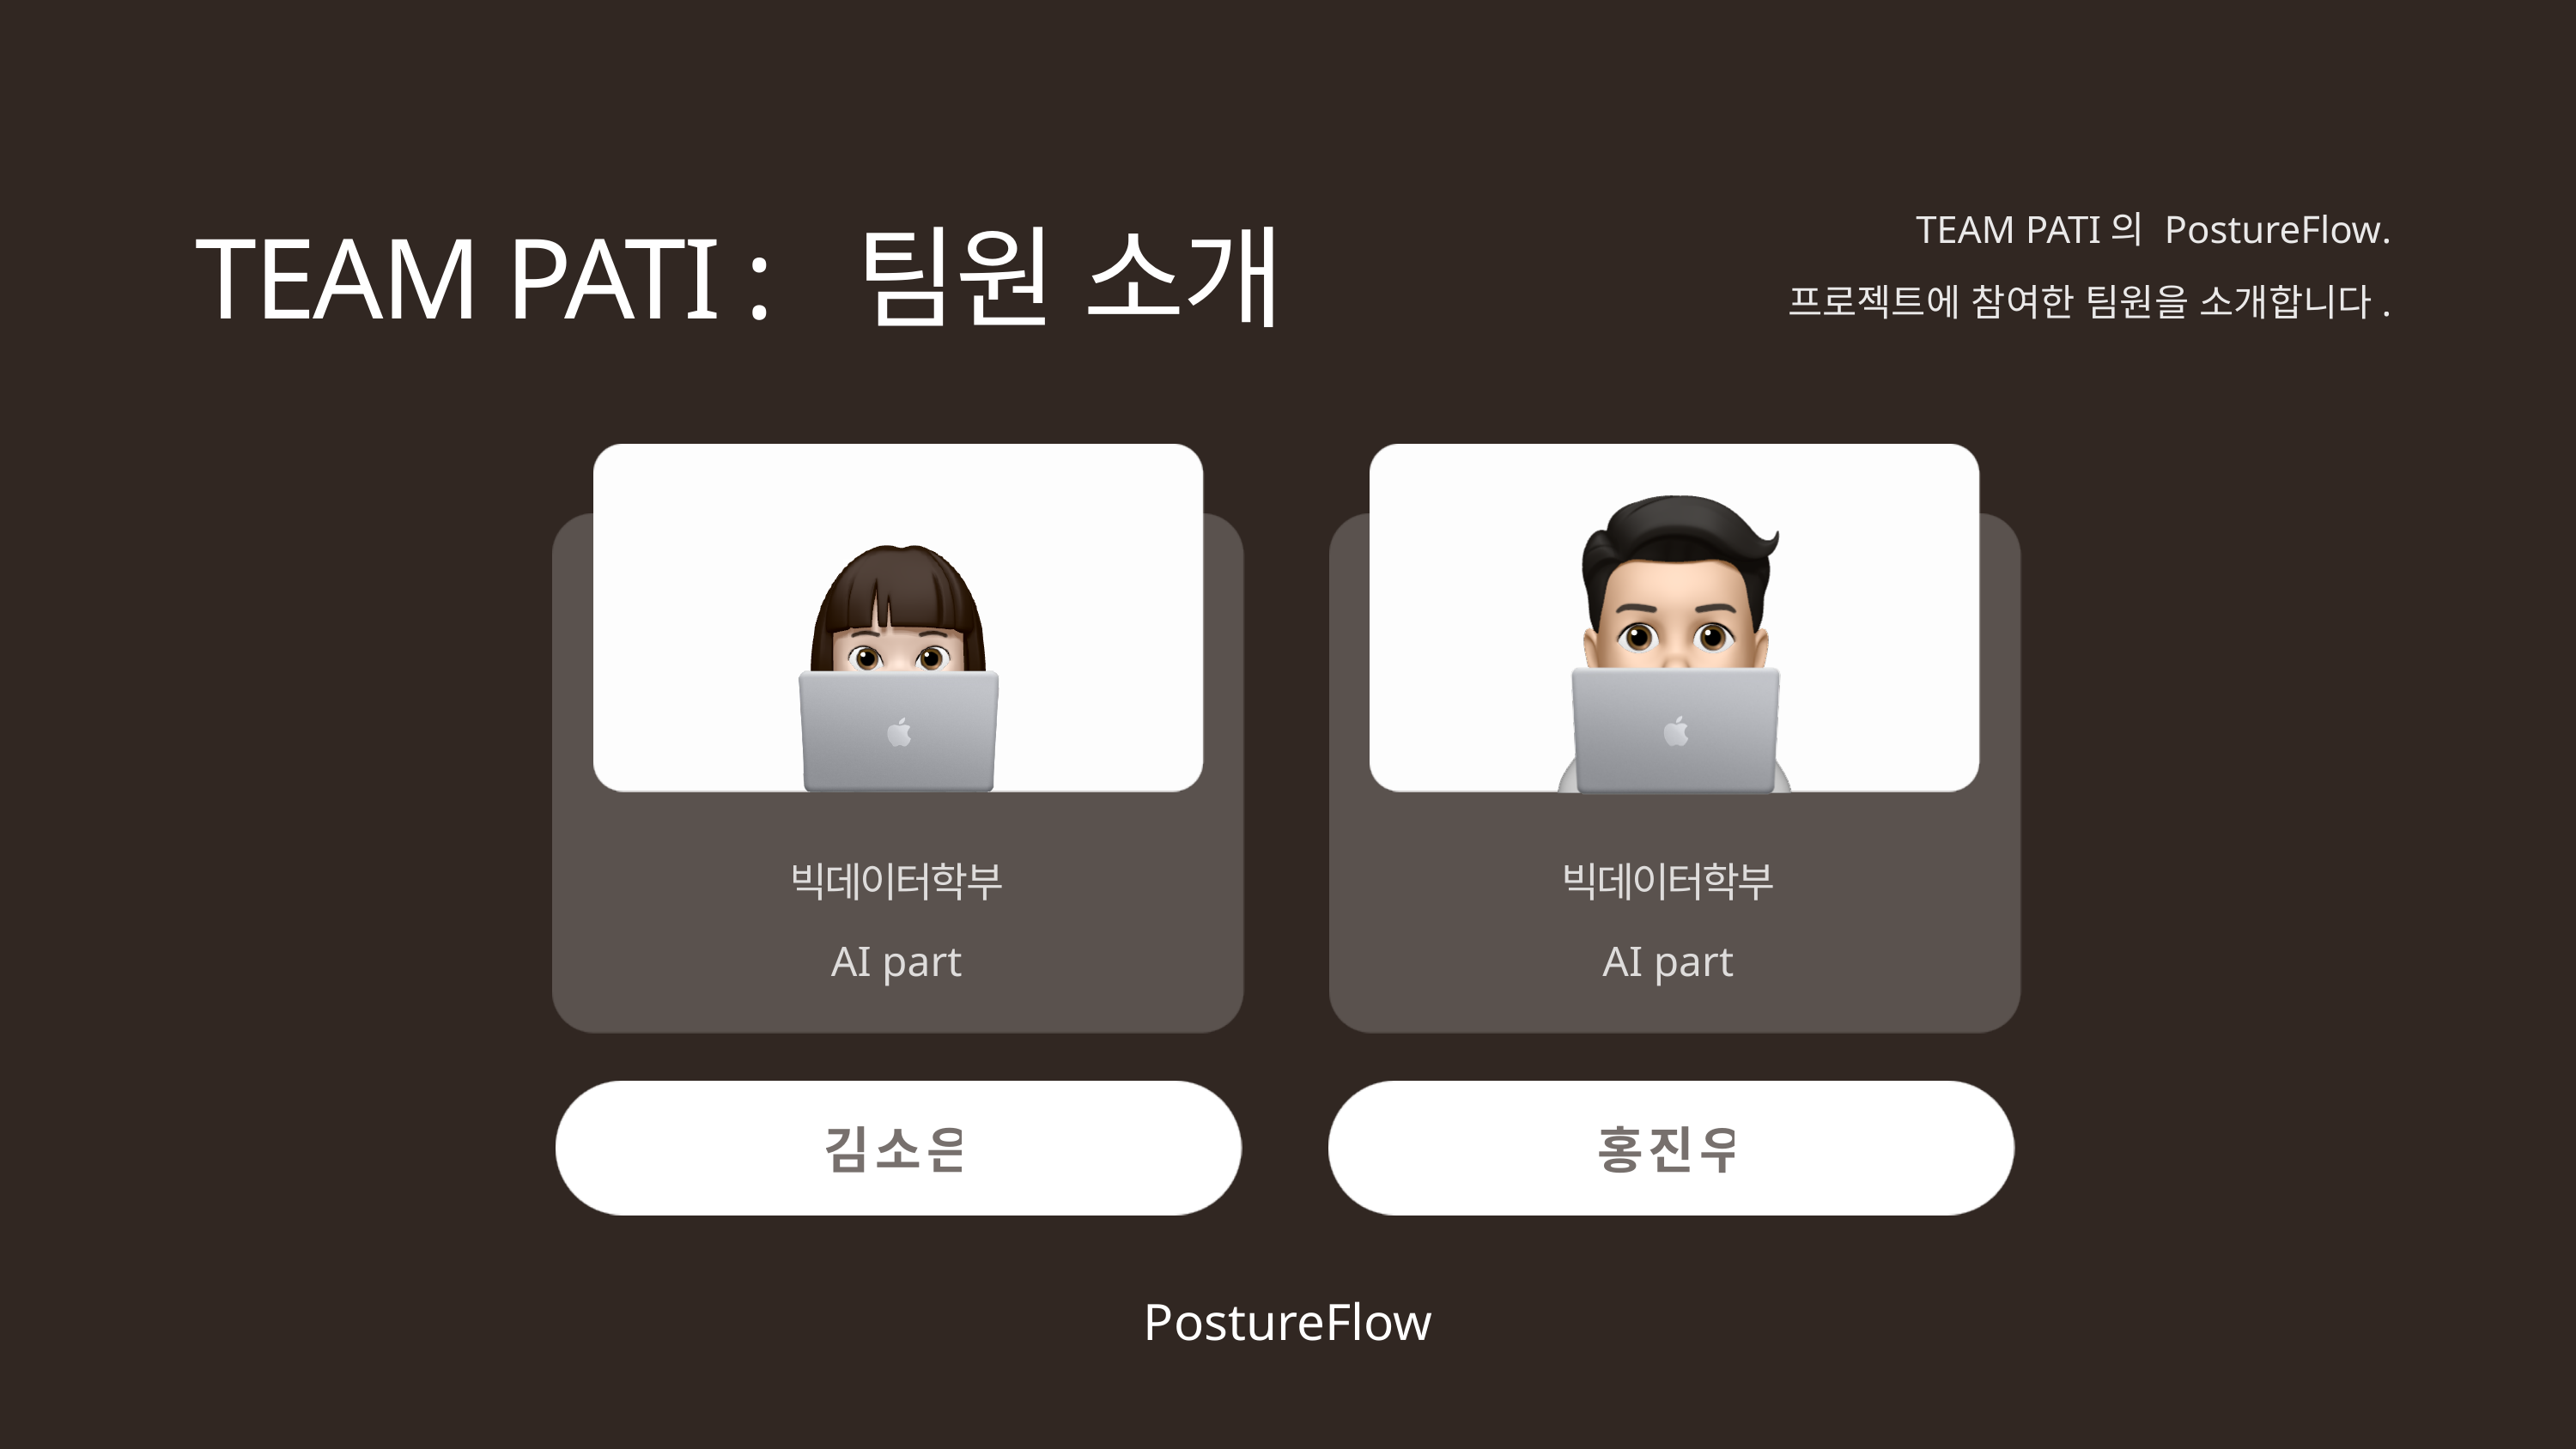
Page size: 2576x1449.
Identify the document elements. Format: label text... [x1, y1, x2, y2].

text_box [1328, 1081, 2016, 1216]
text_box TEAM PATI : 팀원 소개 [182, 201, 1321, 348]
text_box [555, 1081, 1242, 1216]
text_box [1328, 512, 2022, 1034]
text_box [592, 444, 1205, 793]
text_box TEAM PATI의 PostureFlow. 프로젝트에 참여한 팀원을 소개합니다. [1502, 177, 2404, 403]
text_box PostureFlow [1115, 1283, 1461, 1357]
picture [742, 500, 1055, 815]
picture [1494, 455, 1857, 818]
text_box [552, 512, 1246, 1034]
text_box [1370, 444, 1982, 793]
